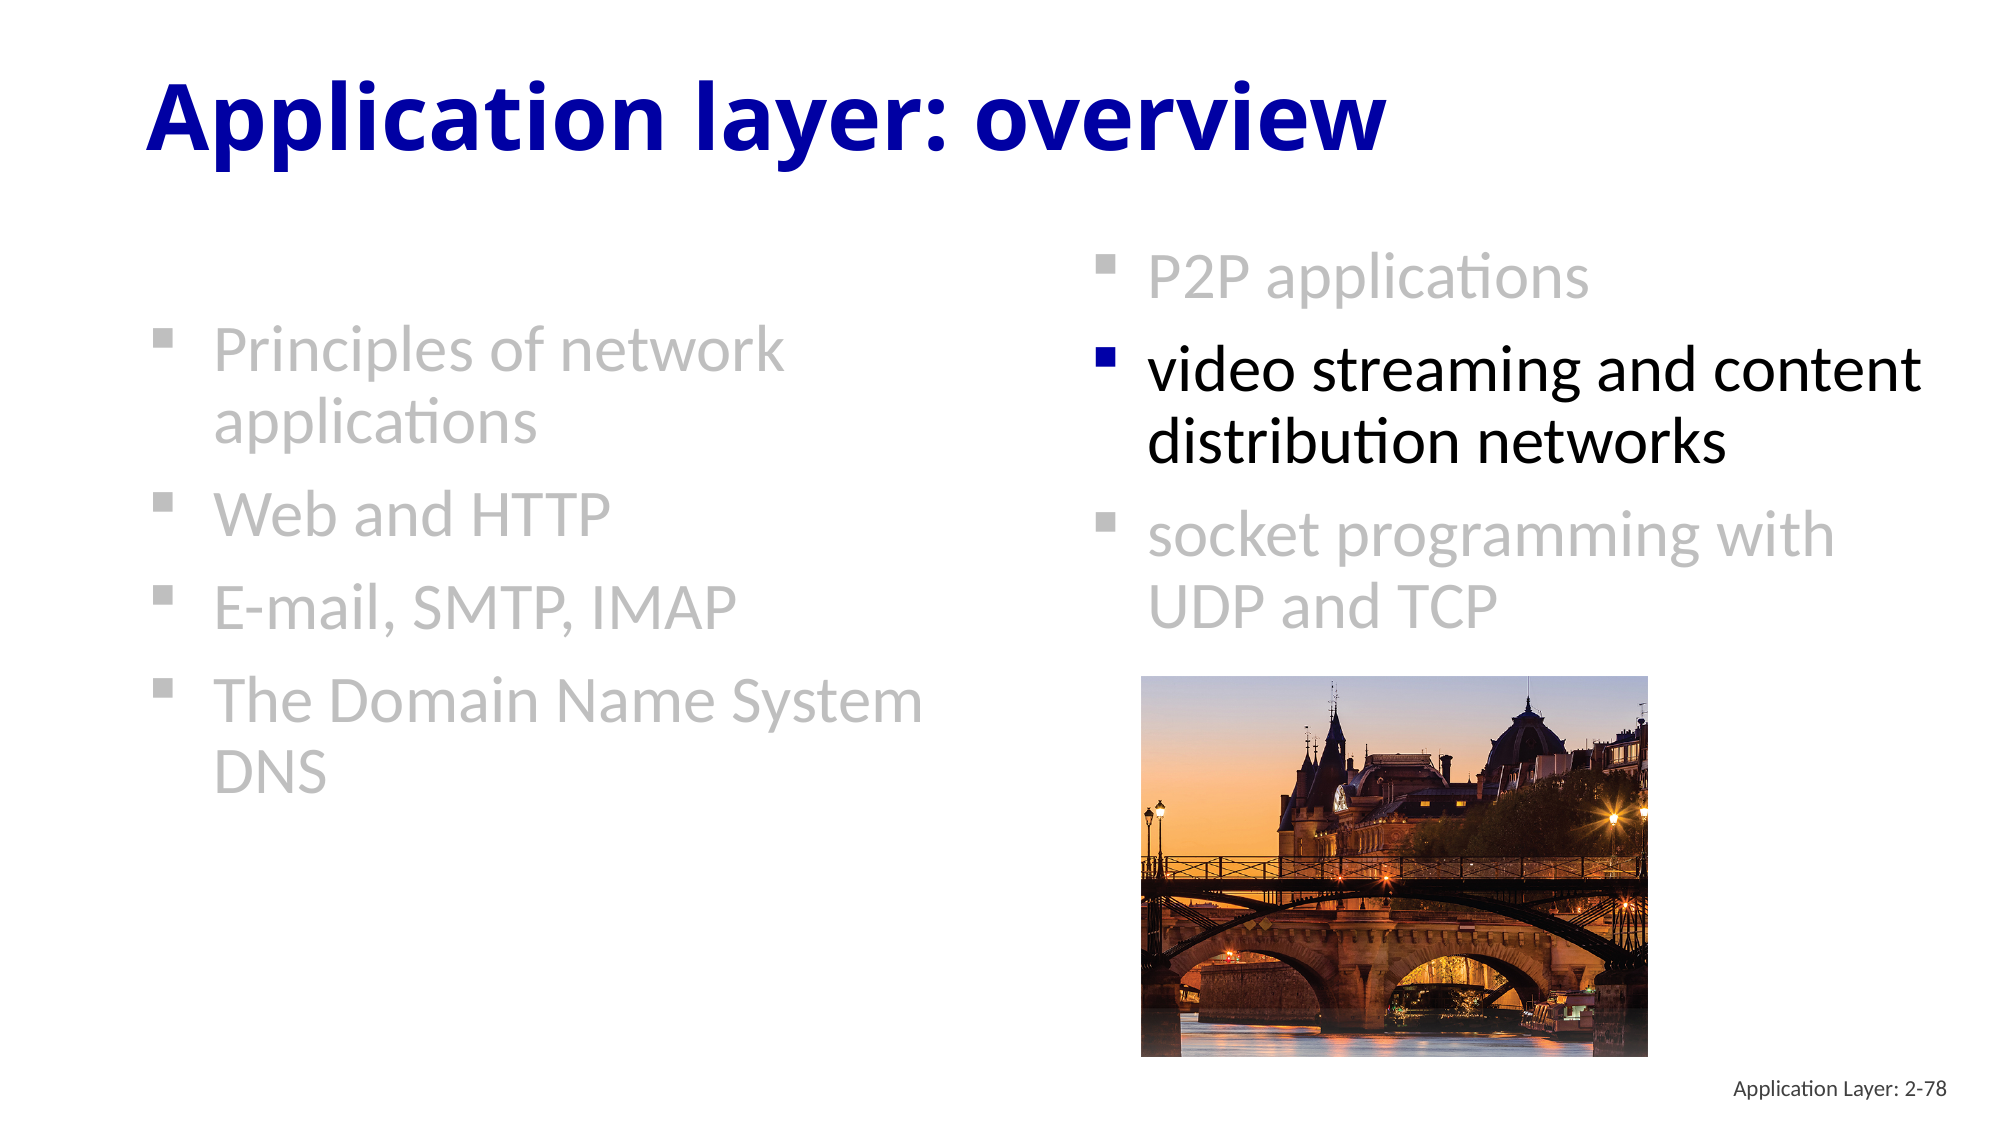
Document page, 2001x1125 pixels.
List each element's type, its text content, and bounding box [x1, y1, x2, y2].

text_box Principles of network applications Web and HTTP E-mail, SMTP, IMAP The Domain Name System DNS [132, 306, 1004, 1021]
title Application layer: overview [131, 47, 1856, 195]
text_box P2P applications video streaming and content distribution networks socket programming with UDP and TCP [1075, 233, 1963, 1021]
picture [1141, 676, 1648, 1057]
slide_number Application Layer: 2-78 [1512, 1056, 1963, 1117]
